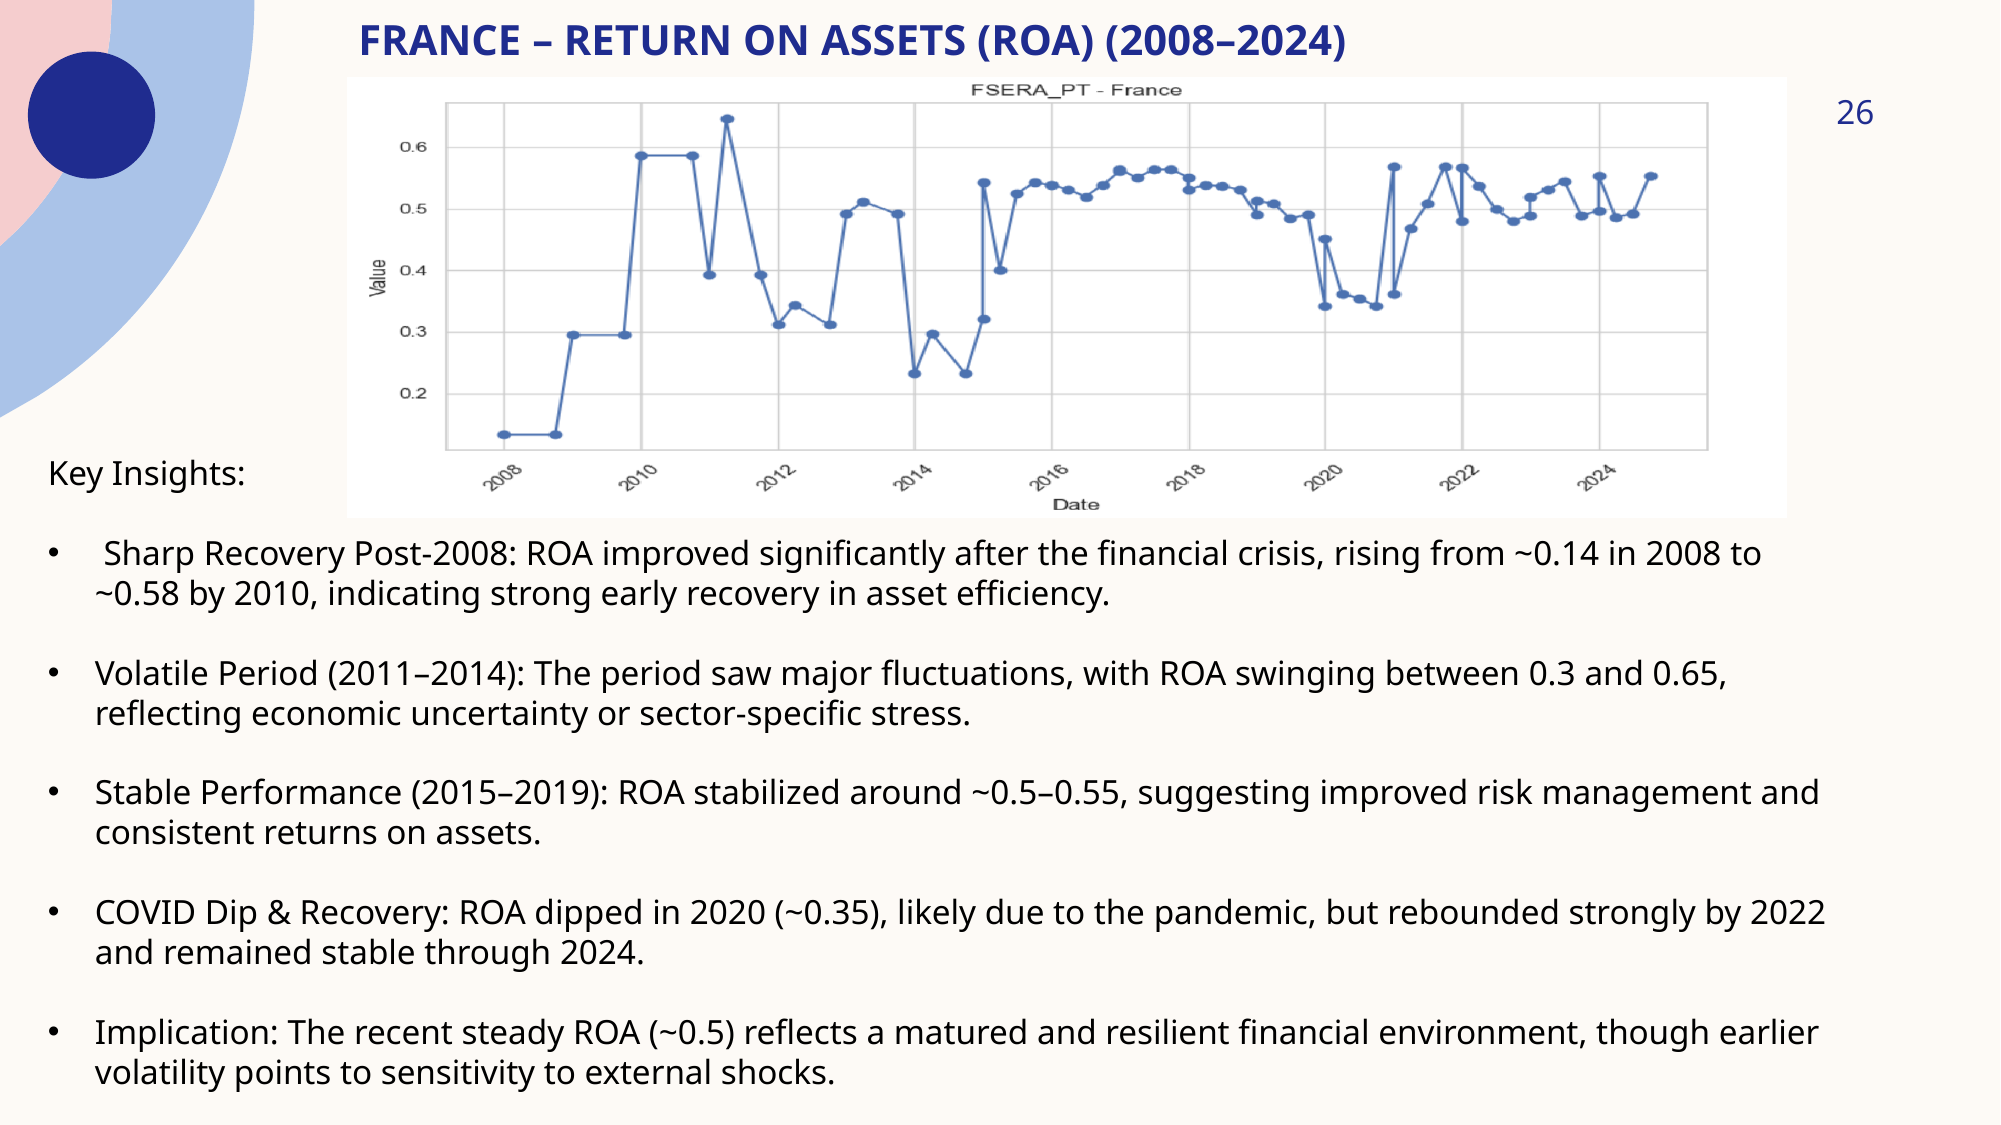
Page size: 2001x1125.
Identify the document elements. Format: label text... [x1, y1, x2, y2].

title FRANCE – Return on Assets (ROA) (2008–2024) [304, 14, 1925, 114]
text_box Key Insights: Sharp Recovery Post-2008: ROA improved significantly after the financial crisis, rising from ~0.14 in 2008 to ~0.58 by 2010, indicating strong early recovery in asset efficiency. Volatile Period (2011–2014): The period saw major fluctuations, with ROA swinging between 0.3 and 0.65, reflecting economic uncertainty or sector-specific stress. Stable Performance (2015–2019): ROA stabilized around ~0.5–0.55, suggesting improved risk management and consistent returns on assets. COVID Dip & Recovery: ROA dipped in 2020 (~0.35), likely due to the pandemic, but rebounded strongly by 2022 and remained stable through 2024. Implication: The recent steady ROA (~0.5) reflects a matured and resilient financial environment, though earlier volatility points to sensitivity to external shocks. [33, 444, 1867, 1125]
slide_number 26 [1787, 114, 1875, 153]
picture [347, 77, 1787, 518]
